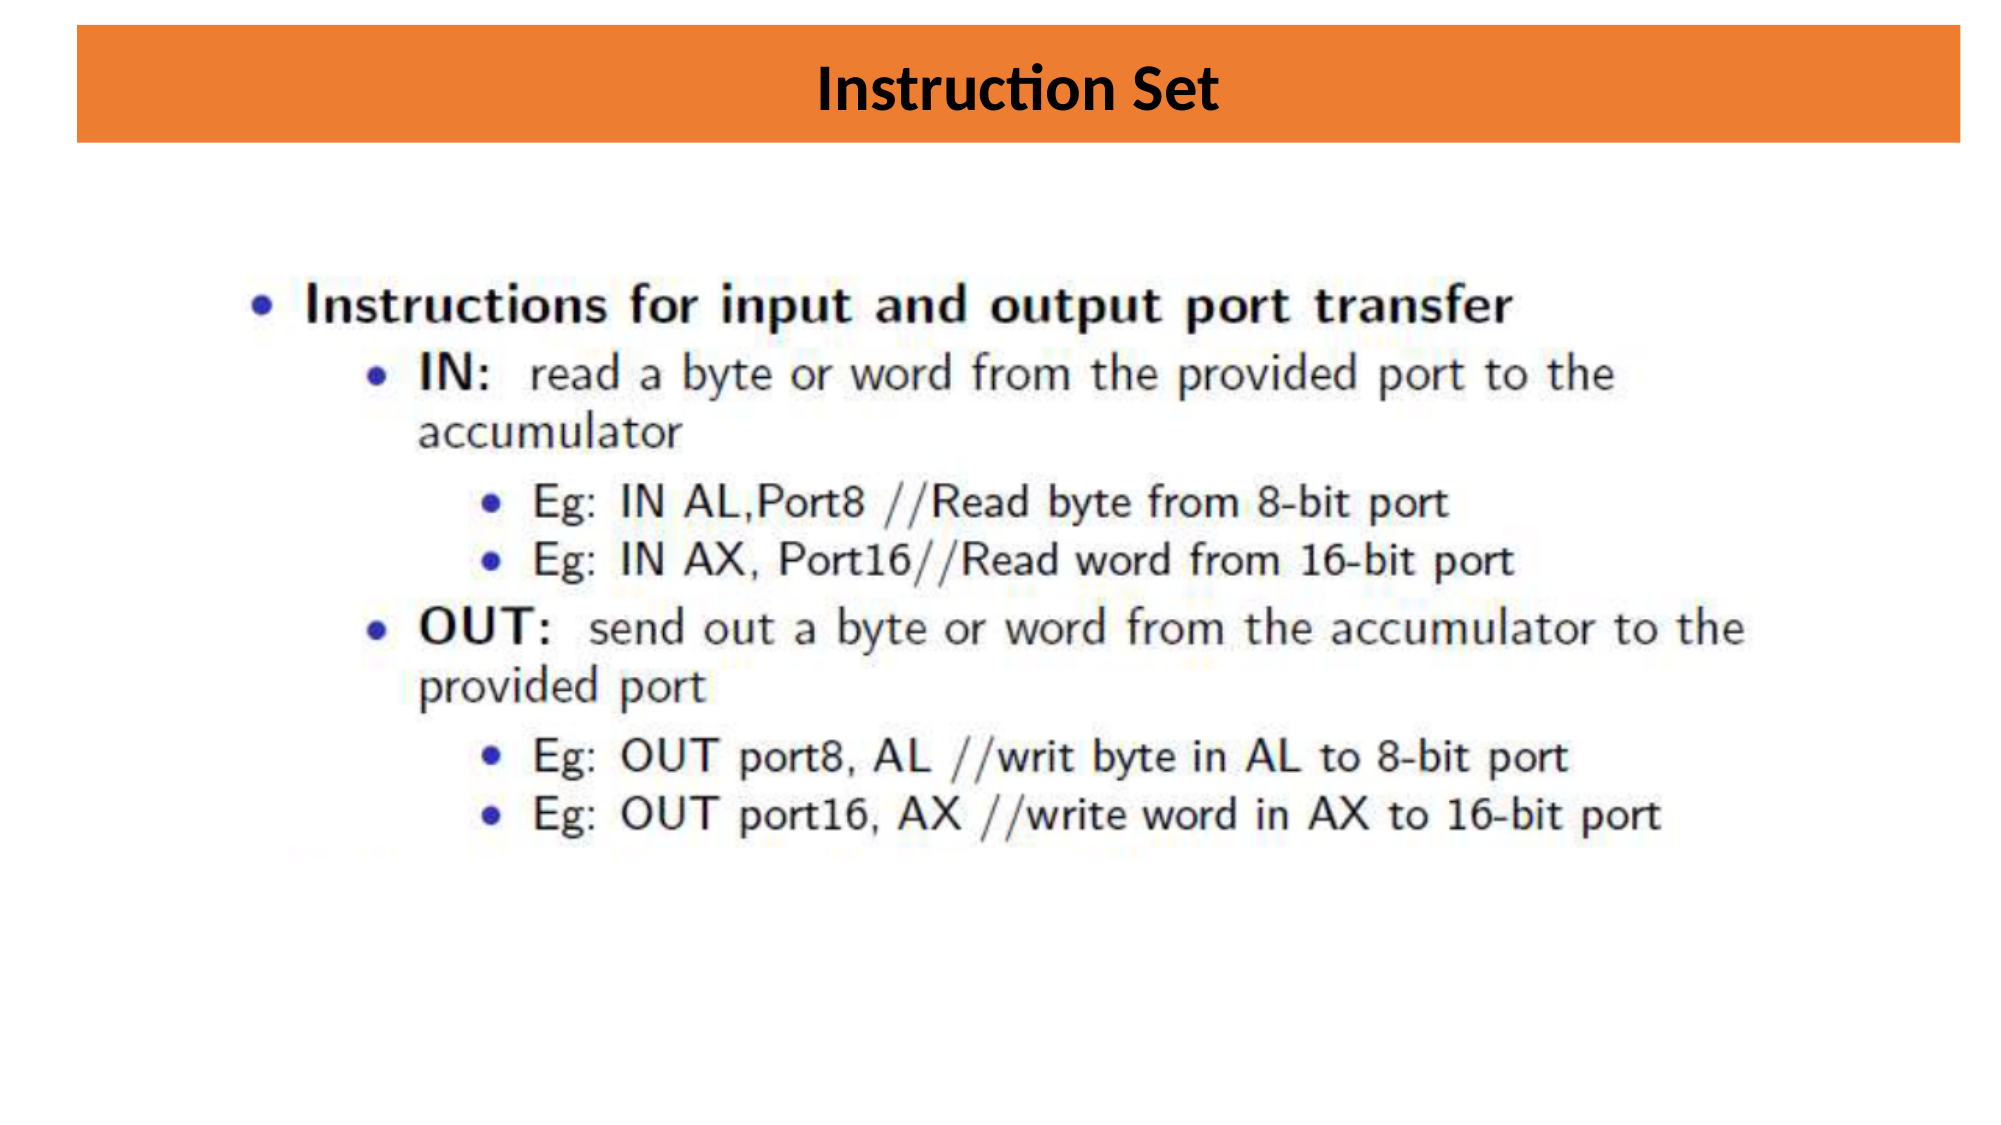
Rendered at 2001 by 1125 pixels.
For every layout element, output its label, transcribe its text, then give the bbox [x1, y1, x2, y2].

text_box Instruction Set [77, 24, 1961, 143]
picture [241, 266, 1759, 859]
